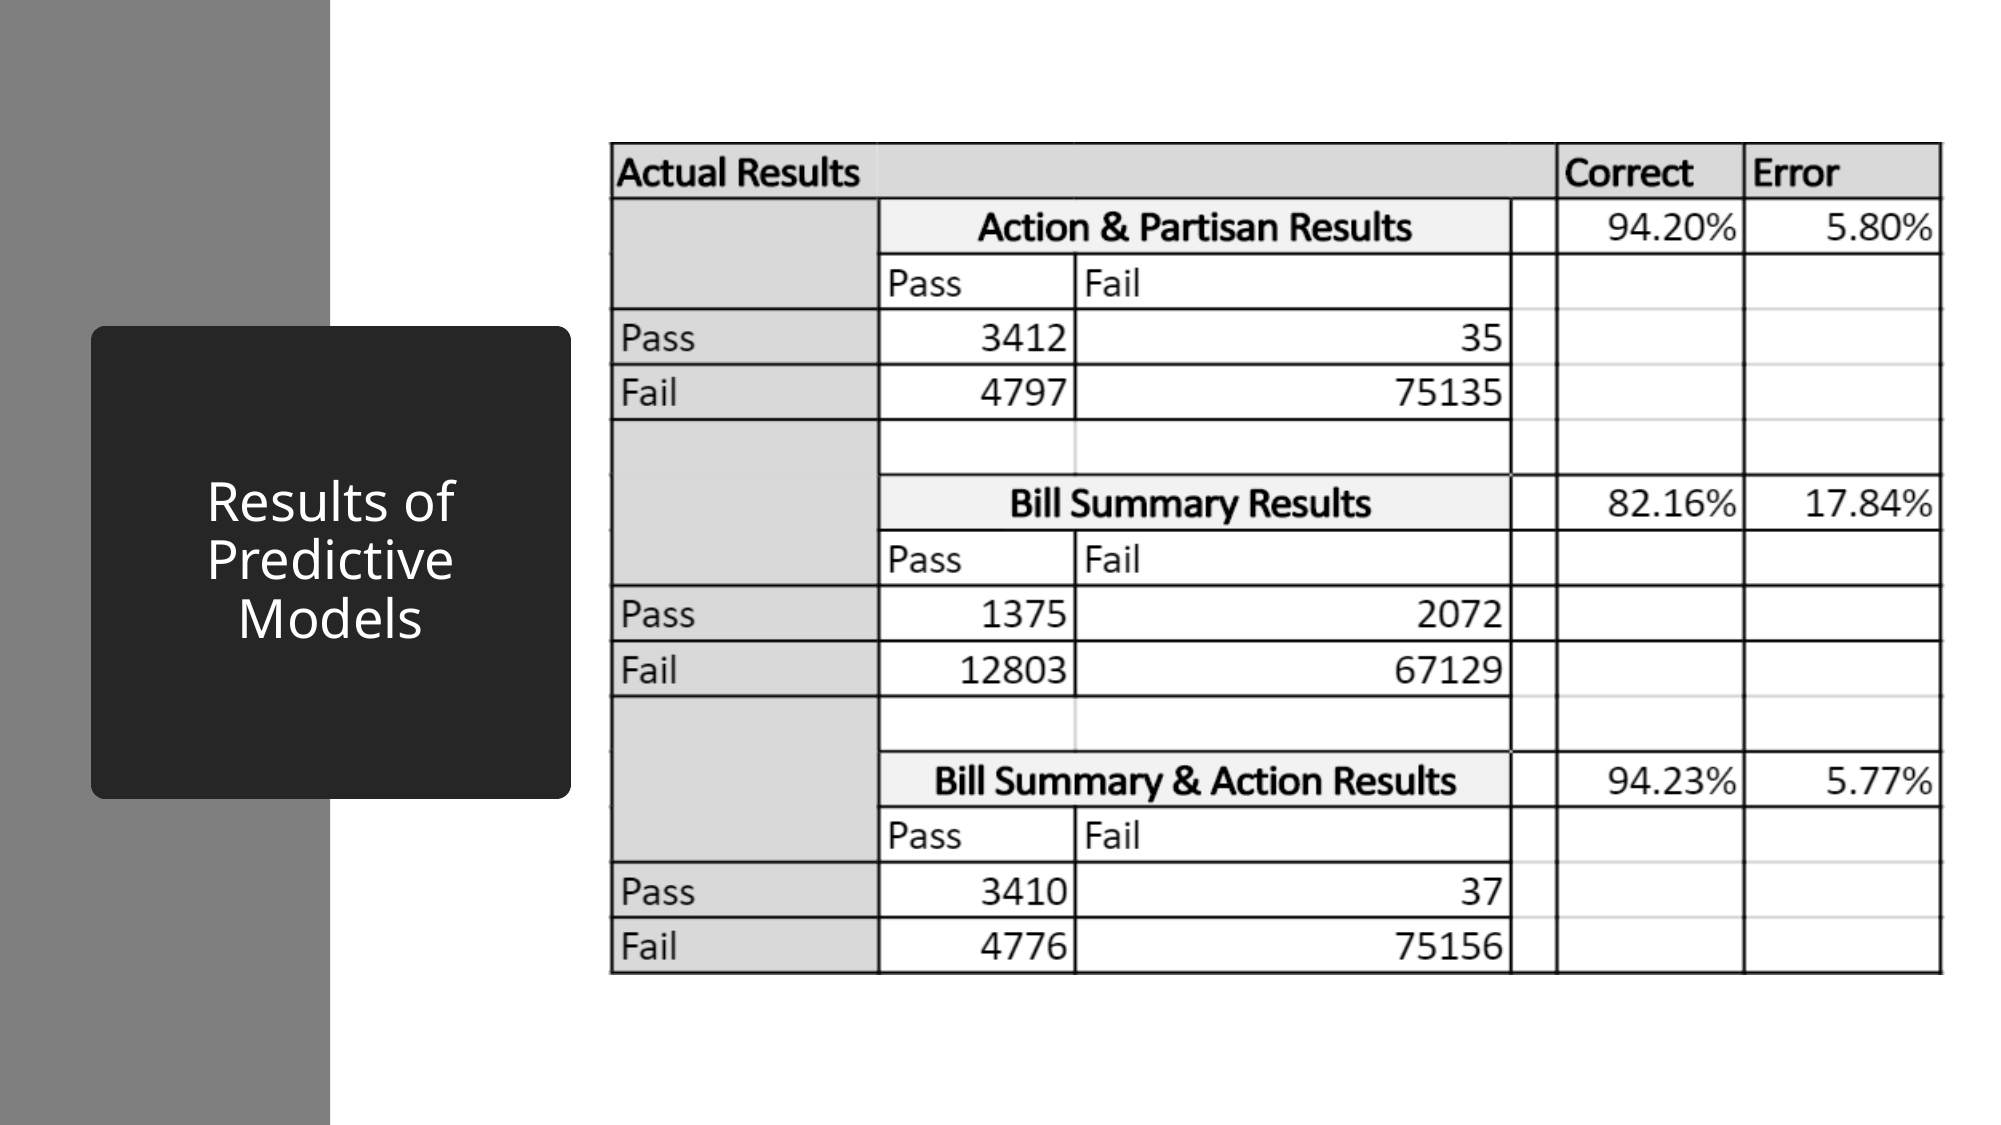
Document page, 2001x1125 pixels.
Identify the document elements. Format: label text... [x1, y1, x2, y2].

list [608, 142, 1945, 975]
text_box [0, 0, 331, 1125]
title Results of Predictive Models [105, 340, 557, 785]
text_box [331, 0, 2000, 1125]
